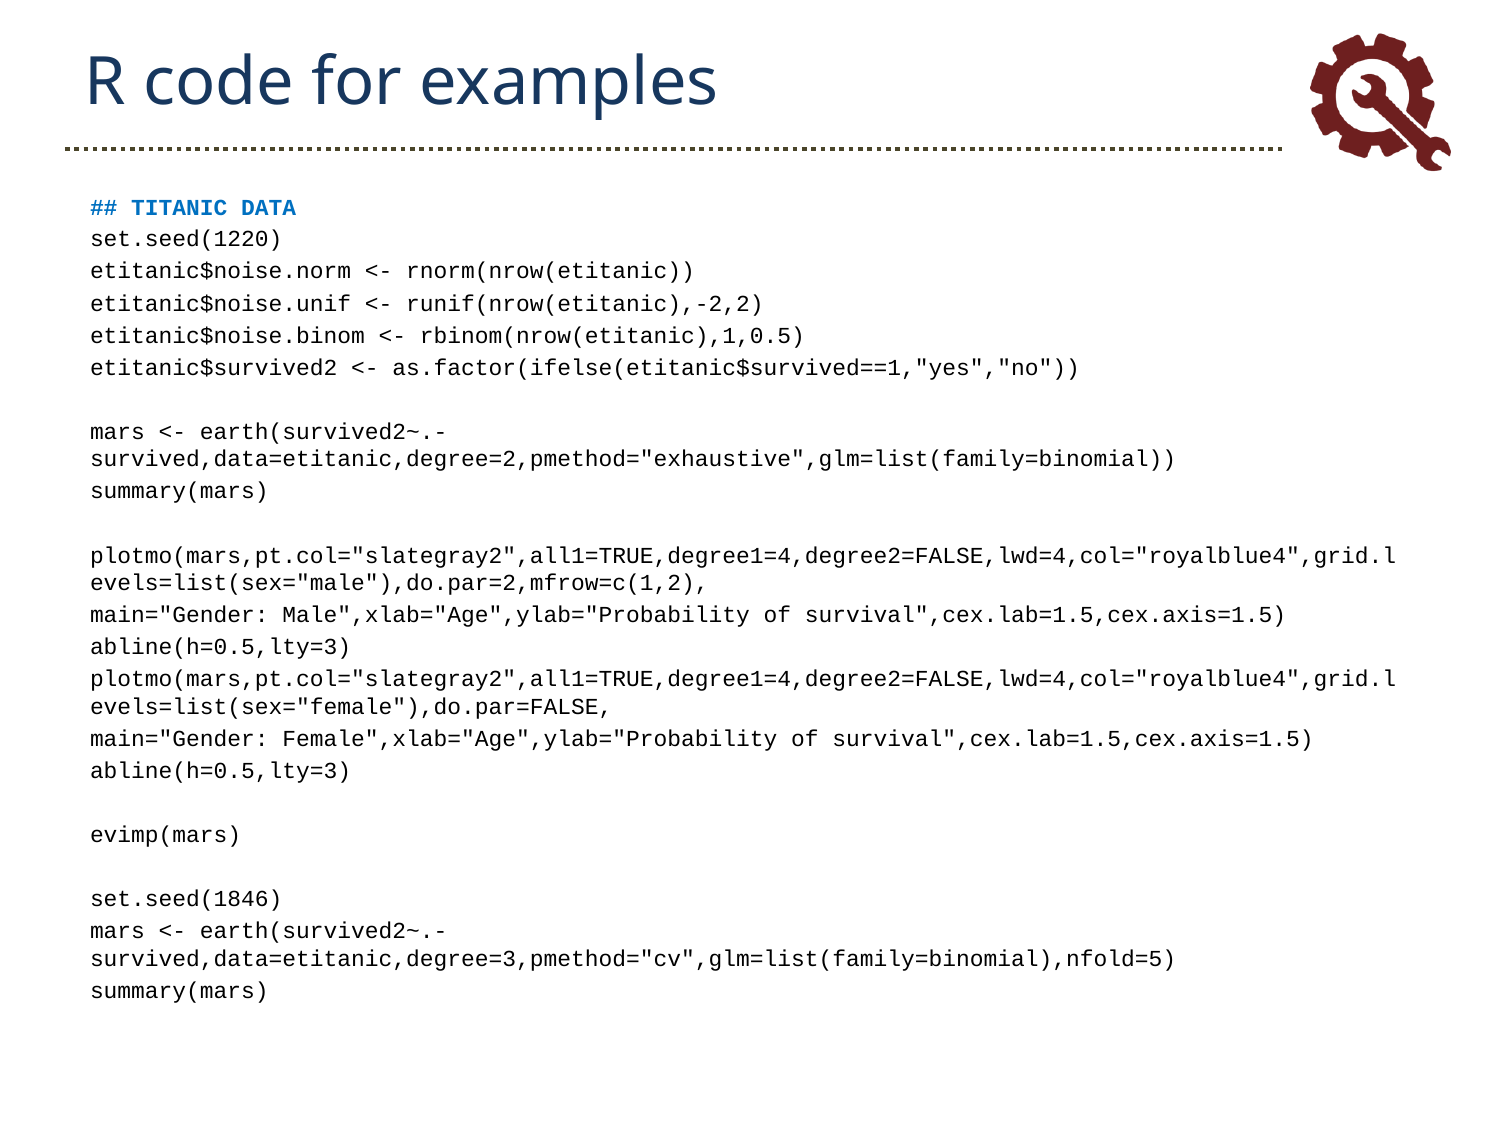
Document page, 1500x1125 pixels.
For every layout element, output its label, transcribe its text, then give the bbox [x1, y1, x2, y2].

list ## TITANIC DATA set.seed(1220) etitanic$noise.norm <- rnorm(nrow(etitanic)) etitanic$noise.unif <- runif(nrow(etitanic),-2,2) etitanic$noise.binom <- rbinom(nrow(etitanic),1,0.5) etitanic$survived2 <- as.factor(ifelse(etitanic$survived==1,"yes","no")) mars <- earth(survived2~.-survived,data=etitanic,degree=2,pmethod="exhaustive",glm=list(family=binomial)) summary(mars) plotmo(mars,pt.col="slategray2",all1=TRUE,degree1=4,degree2=FALSE,lwd=4,col="royalblue4",grid.levels=list(sex="male"),do.par=2,mfrow=c(1,2), main="Gender: Male",xlab="Age",ylab="Probability of survival",cex.lab=1.5,cex.axis=1.5) abline(h=0.5,lty=3) plotmo(mars,pt.col="slategray2",all1=TRUE,degree1=4,degree2=FALSE,lwd=4,col="royalblue4",grid.levels=list(sex="female"),do.par=FALSE, main="Gender: Female",xlab="Age",ylab="Probability of survival",cex.lab=1.5,cex.axis=1.5) abline(h=0.5,lty=3) evimp(mars) set.seed(1846) mars <- earth(survived2~.-survived,data=etitanic,degree=3,pmethod="cv",glm=list(family=binomial),nfold=5) summary(mars) [75, 184, 1425, 1071]
text_box R code for examples [69, 30, 1300, 126]
picture [1304, 26, 1455, 178]
